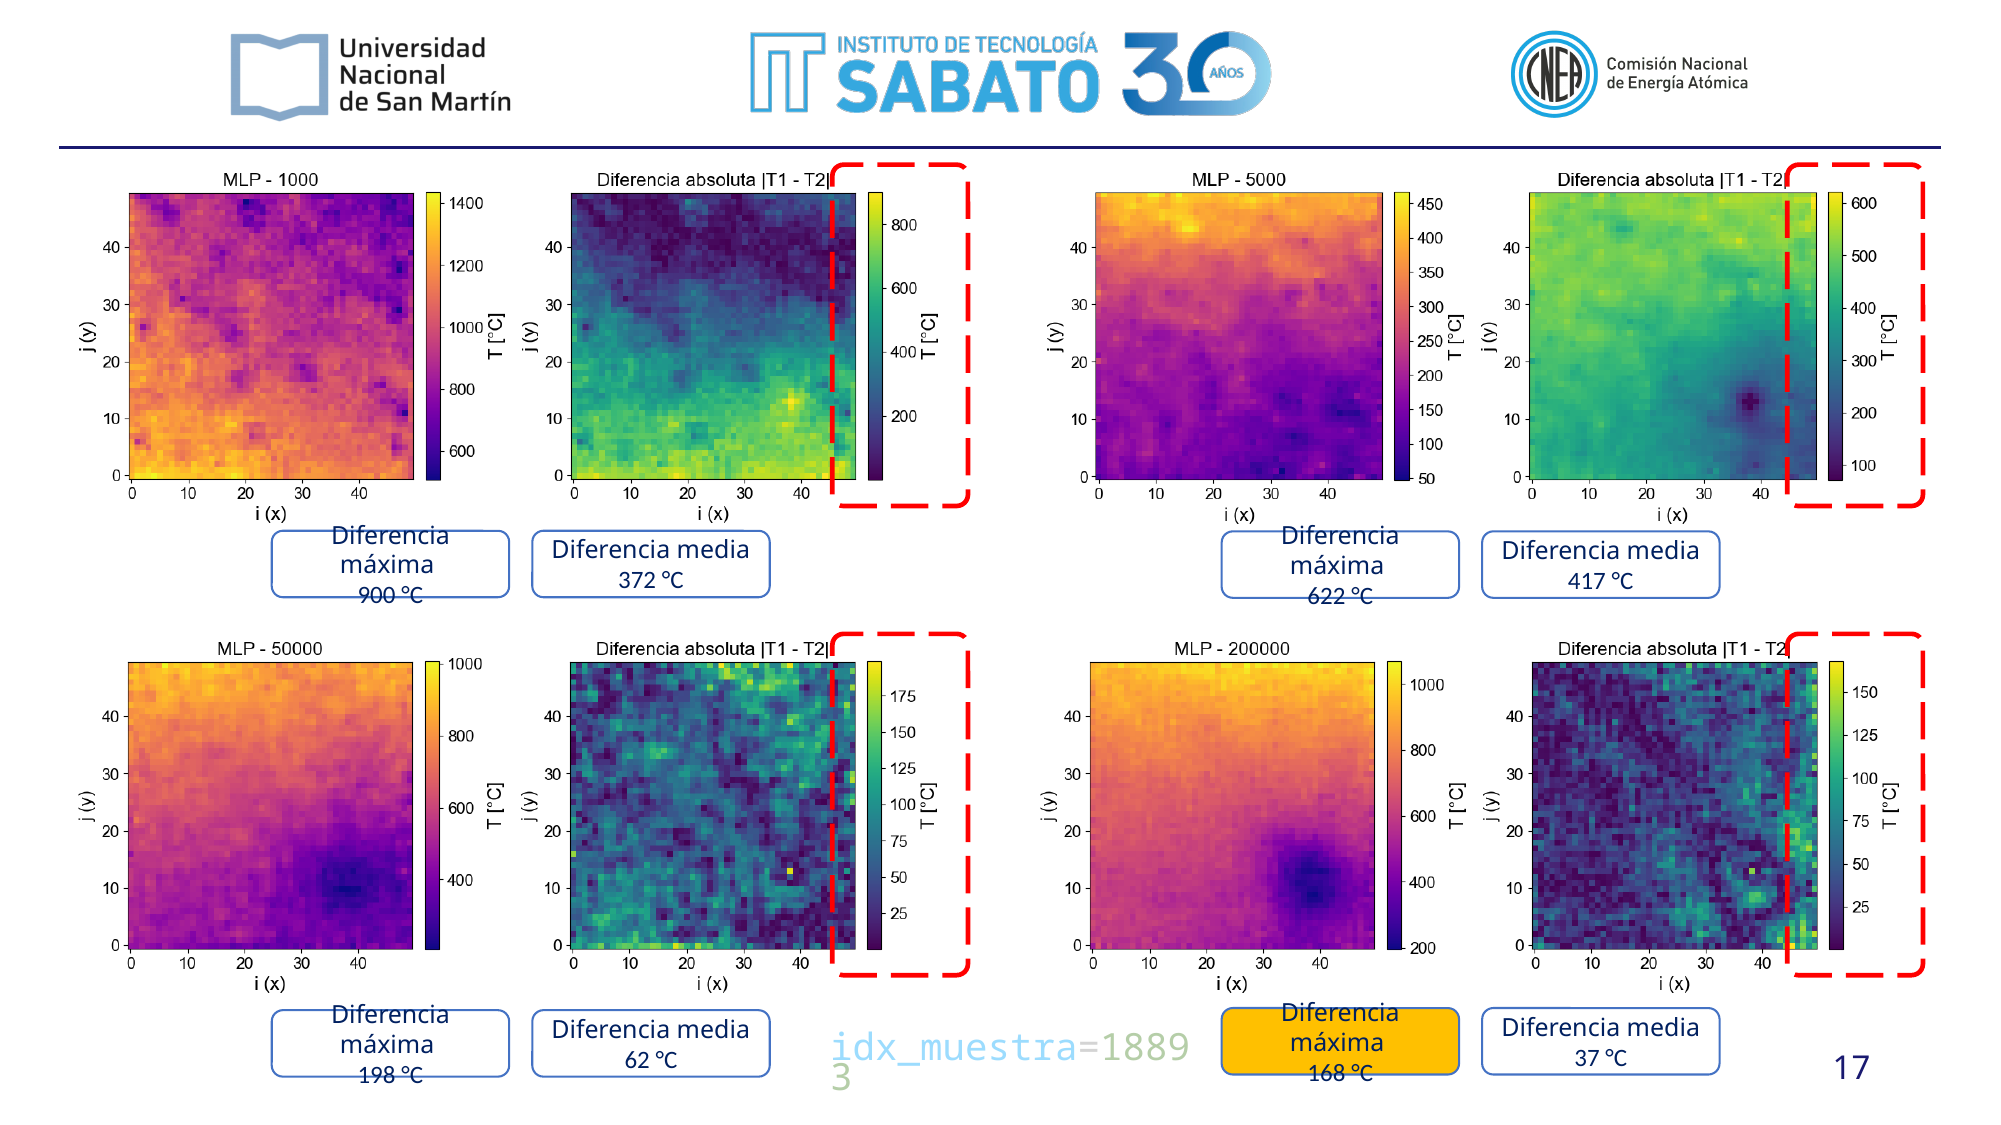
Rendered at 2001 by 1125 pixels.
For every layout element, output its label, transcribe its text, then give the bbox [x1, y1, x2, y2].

picture [61, 633, 946, 1001]
text_box [939, 632, 970, 977]
text_box [1894, 632, 1924, 977]
text_box [939, 163, 970, 508]
text_box Diferencia máxima 900 °C [270, 531, 511, 599]
text_box Diferencia máxima 198 °C [270, 1009, 511, 1078]
slide_number 17 [1520, 1039, 1971, 1100]
text_box Diferencia máxima 622 °C [1220, 531, 1461, 599]
picture [746, 29, 1275, 118]
text_box [1894, 163, 1924, 508]
text_box idx_muestra=18893 [815, 1031, 1211, 1106]
text_box Diferencia media 417 °C [1481, 531, 1721, 599]
text_box Diferencia media 37 °C [1481, 1006, 1721, 1076]
picture [1039, 164, 1906, 531]
text_box Diferencia media 62 °C [531, 1009, 771, 1078]
text_box Diferencia media 372 °C [531, 531, 771, 599]
text_box Diferencia máxima 168 °C [1220, 1006, 1461, 1076]
picture [1023, 633, 1908, 1001]
picture [61, 164, 946, 531]
